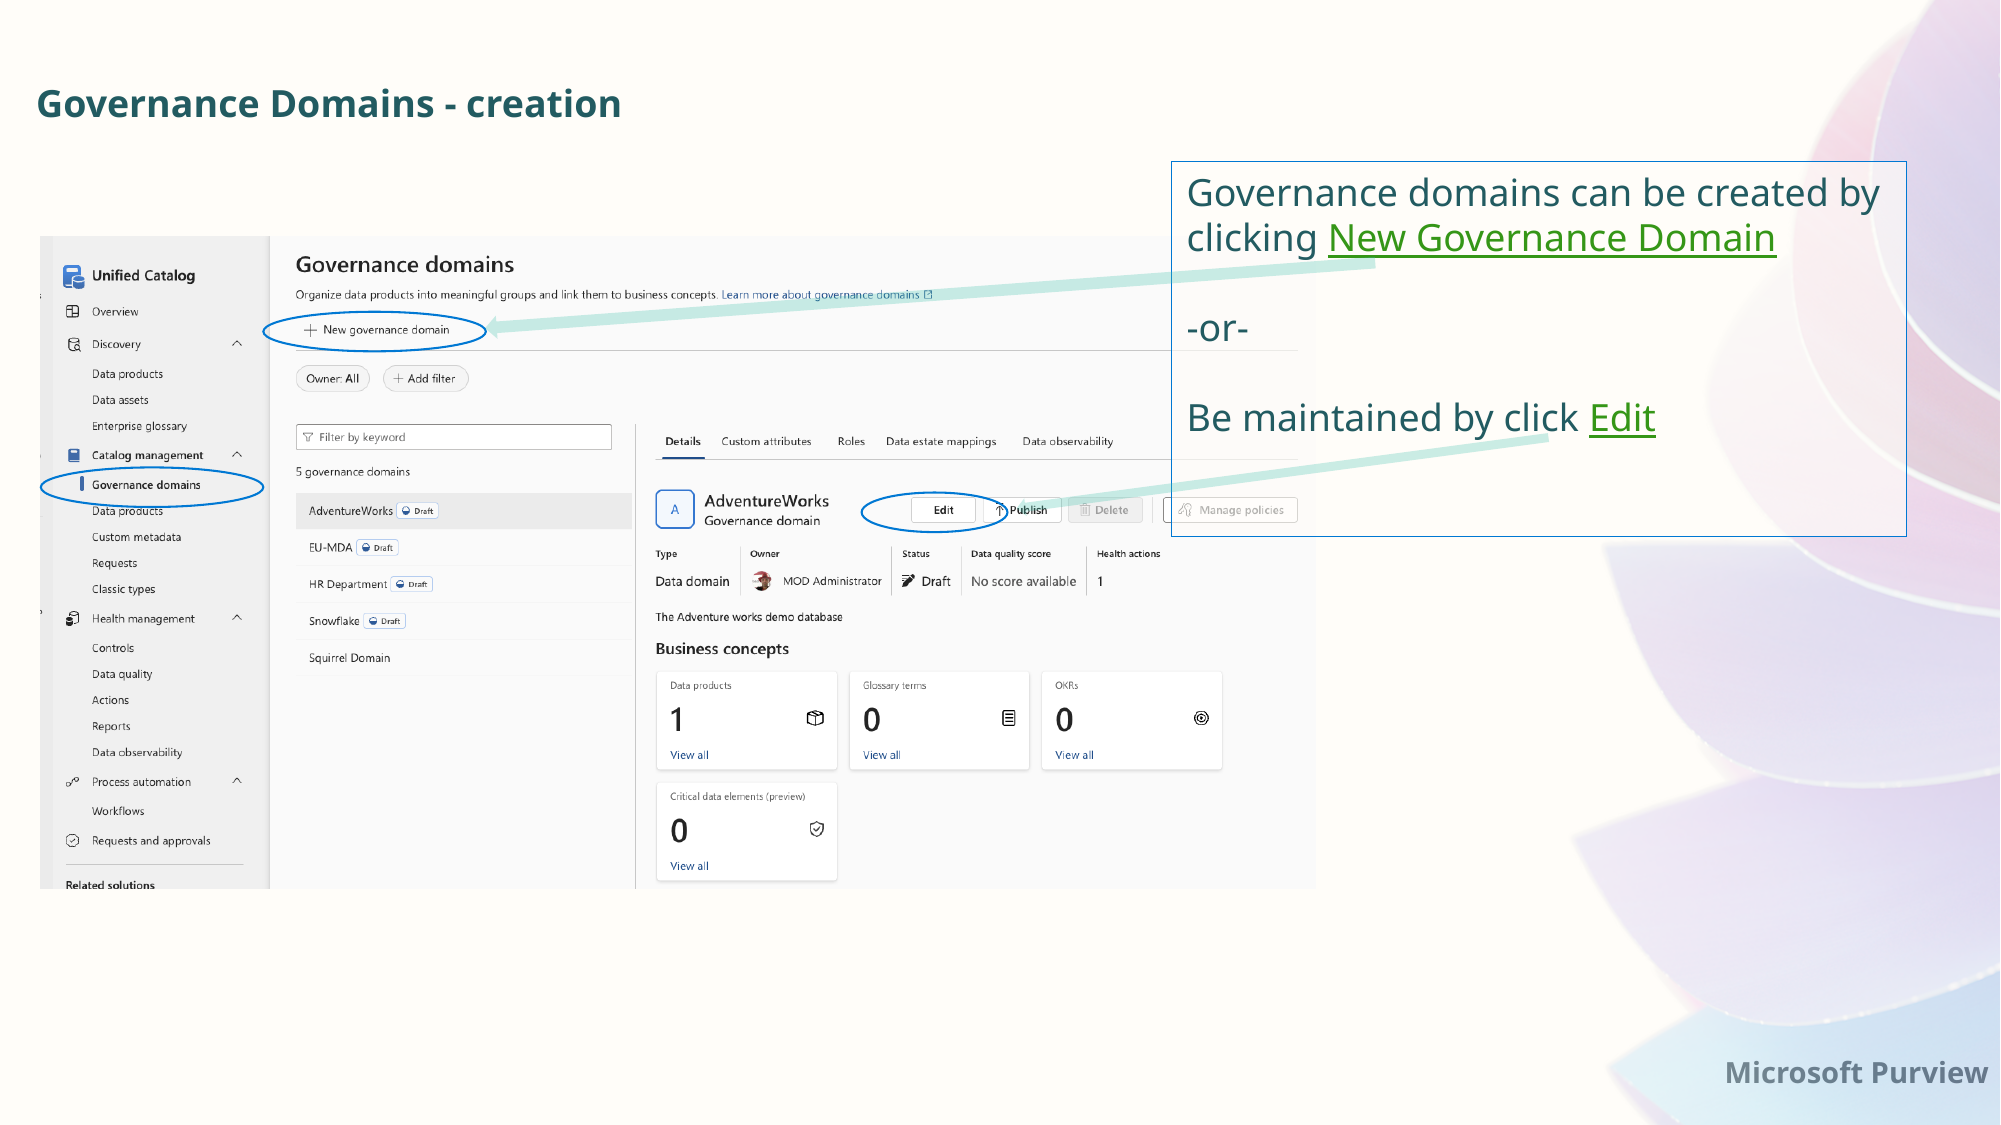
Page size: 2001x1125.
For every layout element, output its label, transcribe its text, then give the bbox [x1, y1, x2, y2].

text_box Governance Domains - creation [21, 72, 638, 133]
text_box [1316, 431, 1551, 475]
text_box Governance domains can be created by clicking New Governance Domain -or- Be maintained by click Edit [1171, 161, 1907, 537]
text_box [1316, 255, 1377, 274]
picture [40, 236, 1316, 889]
